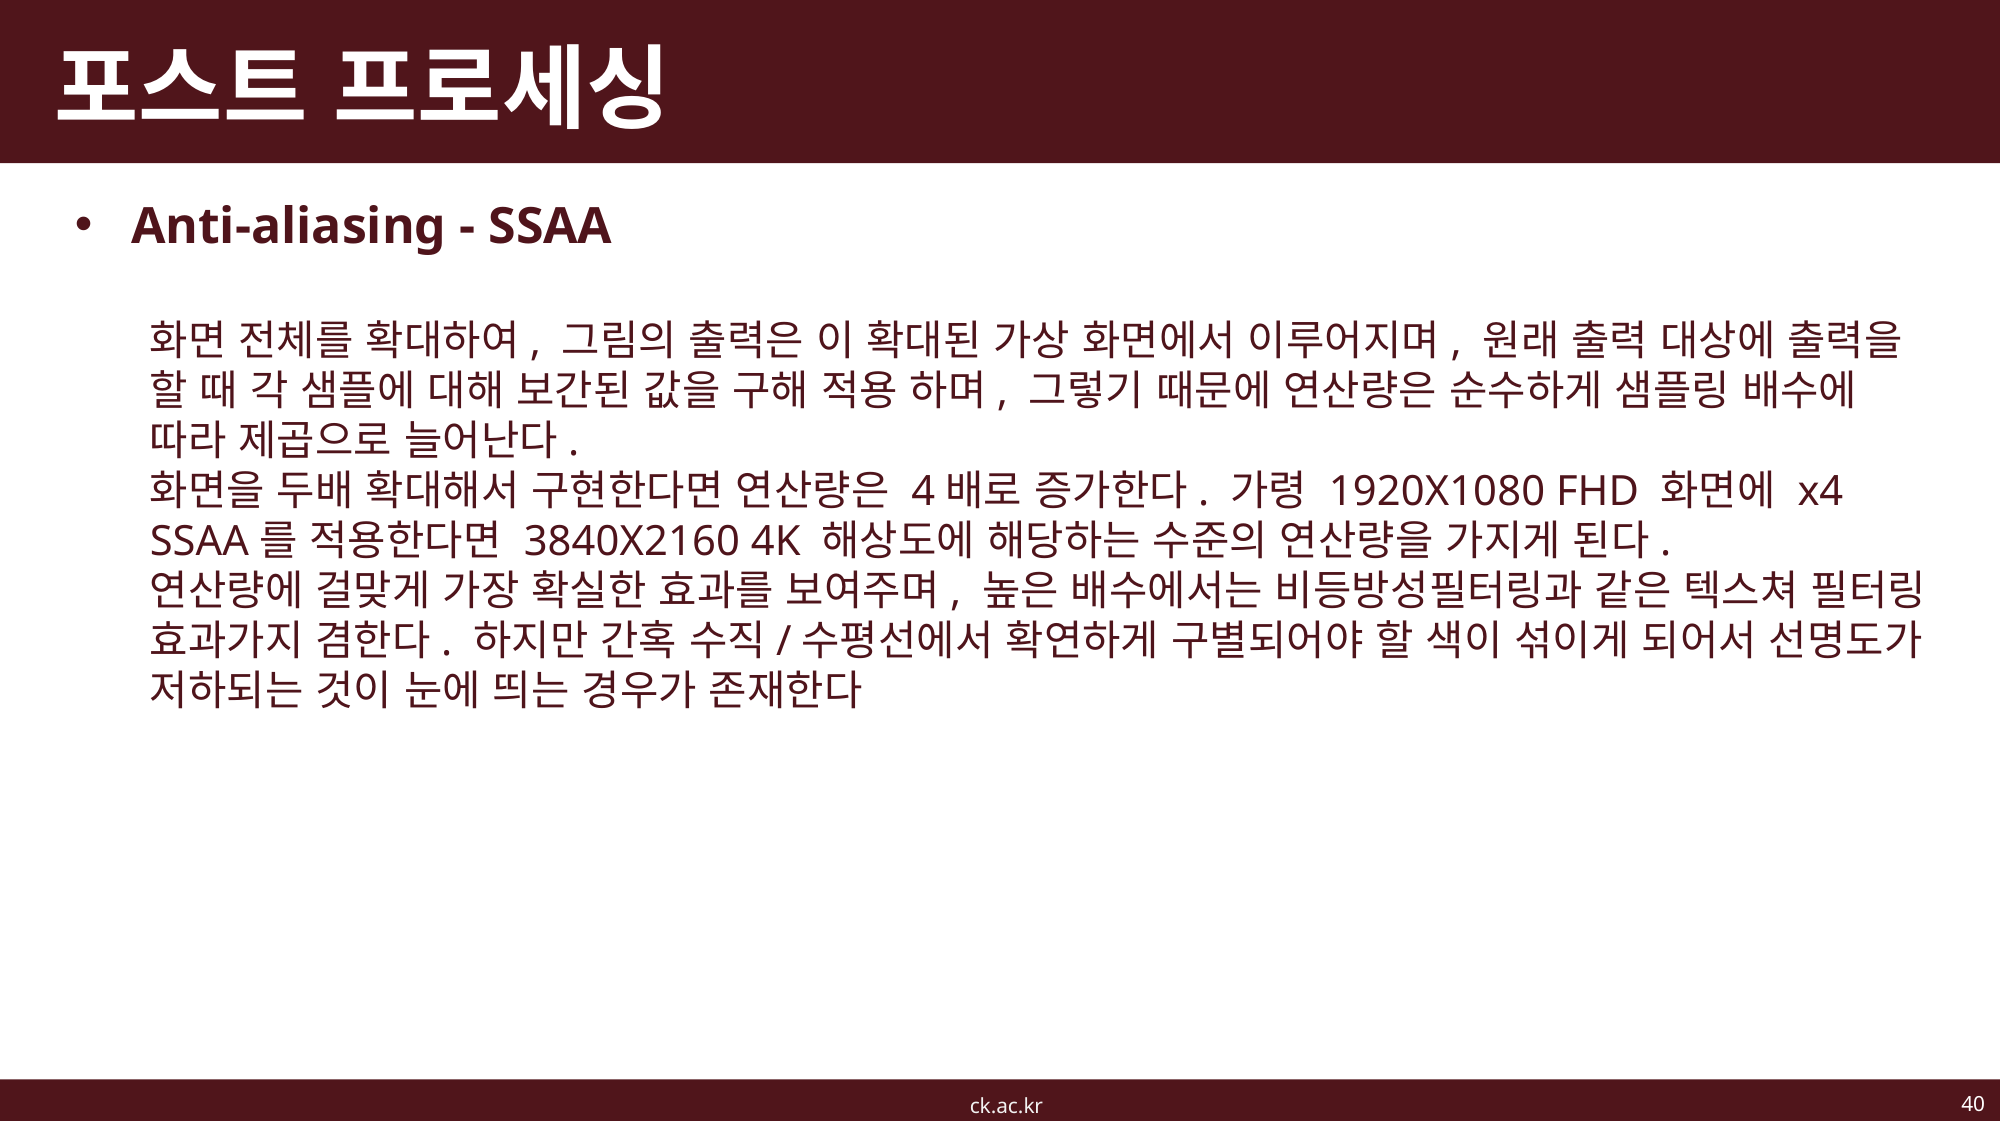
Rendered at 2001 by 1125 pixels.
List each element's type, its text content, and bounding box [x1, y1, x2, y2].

slide_number 40 [1911, 1083, 2000, 1125]
title 포스트 프로세싱 [39, 34, 1289, 149]
text_box Anti-aliasing - SSAA 화면 전체를 확대하여, 그림의 출력은 이 확대된 가상 화면에서 이루어지며, 원래 출력 대상에 출력을 할 때 각 샘플에 대해 보간된 값을 구해 적용 하며, 그렇기 때문에 연산량은 순수하게 샘플링 배수에 따라 제곱으로 늘어난다. 화면을 두배 확대해서 구현한다면 연산량은 4배로 증가한다. 가령 1920X1080 FHD 화면에 x4 SSAA를 적용한다면 3840X2160 4K 해상도에 해당하는 수준의 연산량을 가지게 된다. 연산량에 걸맞게 가장 확실한 효과를 보여주며, 높은 배수에서는 비등방성필터링과 같은 텍스쳐 필터링 효과가지 겸한다. 하지만 간혹 수직/수평선에서 확연하게 구별되어야 할 색이 섞이게 되어서 선명도가 저하되는 것이 눈에 띄는 경우가 존재한다 [60, 186, 1953, 722]
footer ck.ac.kr [949, 1084, 1064, 1125]
